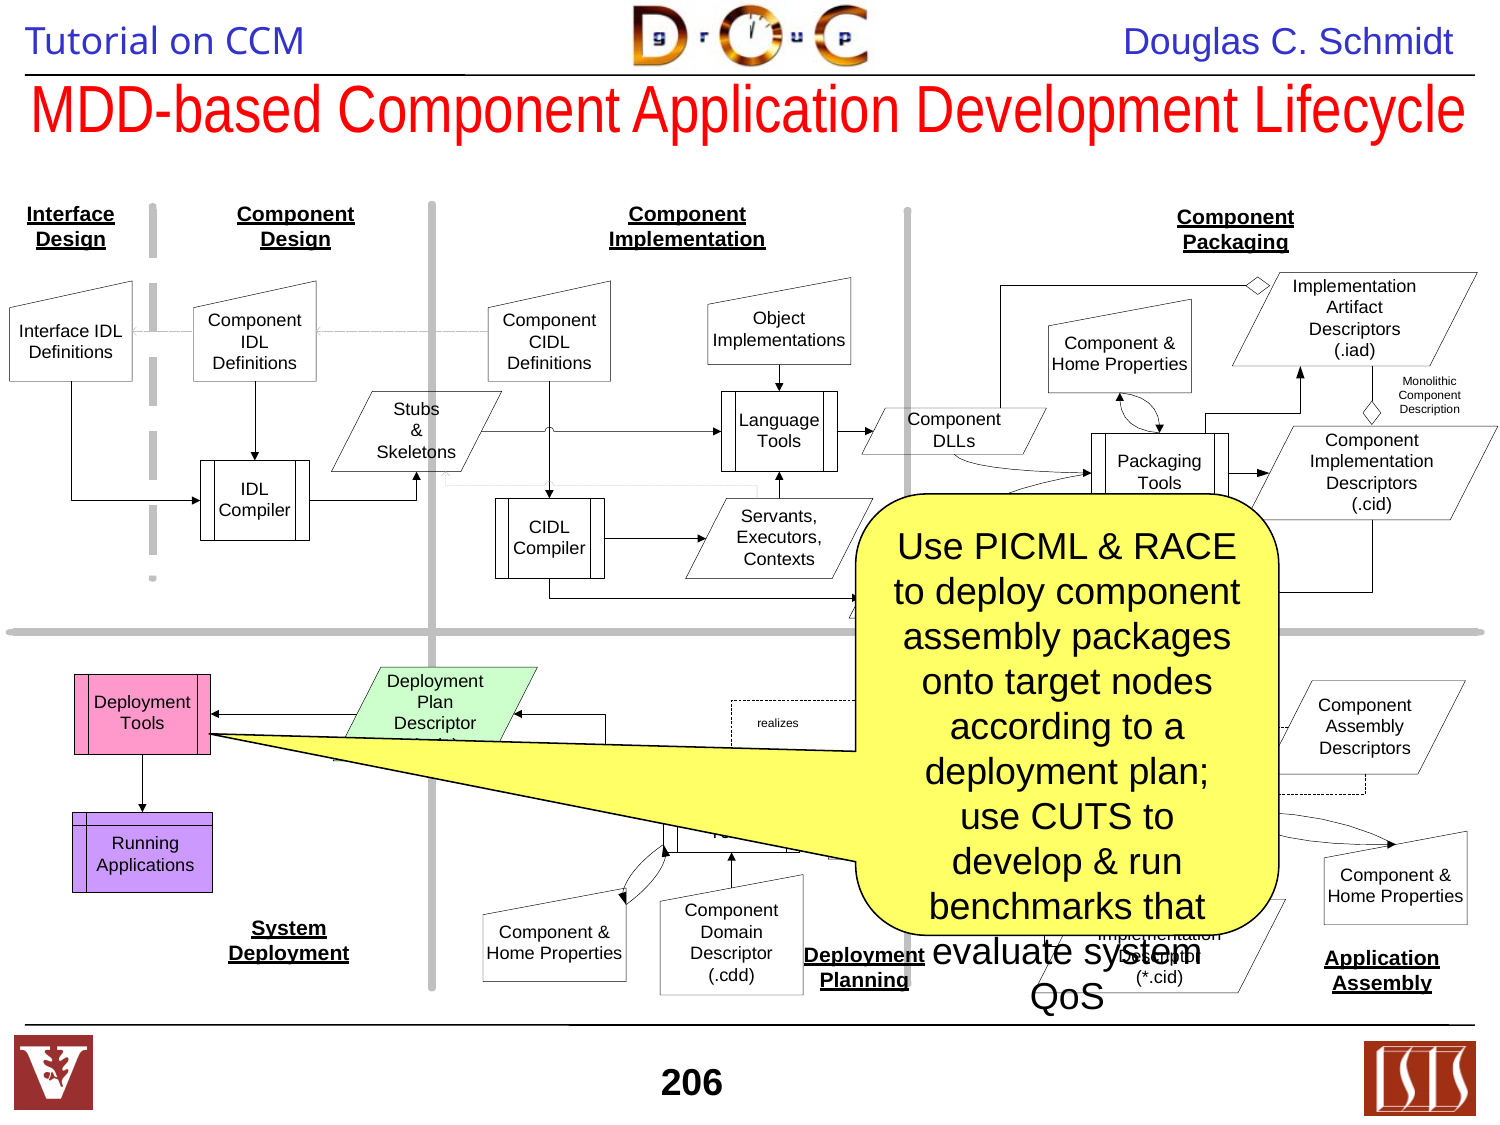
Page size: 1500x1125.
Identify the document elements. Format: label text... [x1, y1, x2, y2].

picture [1364, 1041, 1476, 1116]
title MDD-based Component Application Development Lifecycle [0, 74, 1500, 138]
picture [624, 0, 875, 71]
picture [14, 1035, 93, 1110]
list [0, 190, 1500, 1009]
